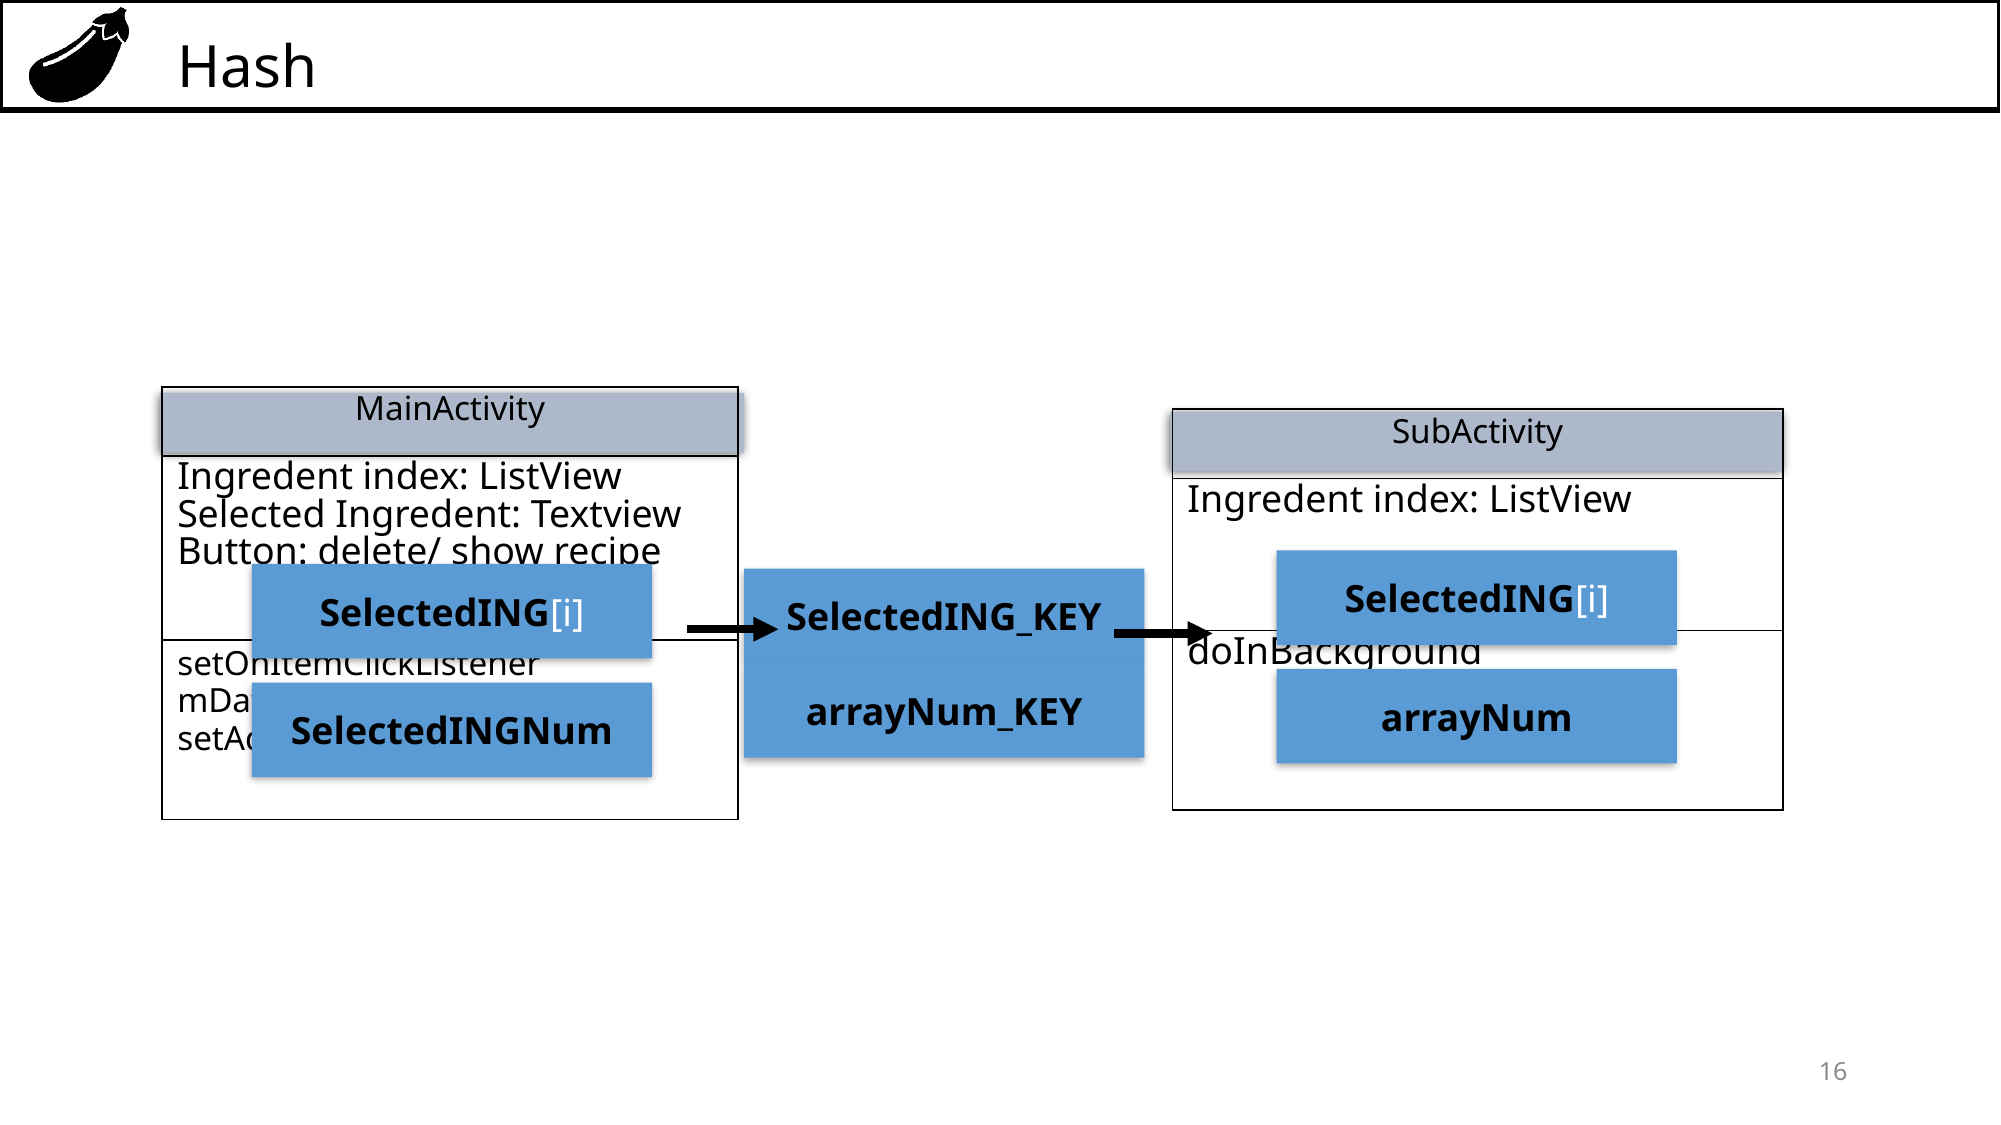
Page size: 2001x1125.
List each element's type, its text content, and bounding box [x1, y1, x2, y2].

text_box SelectedING[i] [251, 563, 653, 659]
text_box [0, 0, 2000, 111]
slide_number 16 [1412, 1042, 1863, 1103]
table_cell doInBackground [1173, 631, 1782, 809]
table_cell Ingredent index: ListView Selected Ingredent: Textview Button: delete/ show recipe [163, 457, 737, 639]
text_box arrayNum [1276, 668, 1678, 764]
text_box SelectedING_KEY [743, 568, 1145, 662]
table_cell Ingredent index: ListView [1173, 479, 1782, 630]
text_box SelectedINGNum [251, 682, 653, 778]
table_cell setOnItemClickListener mDatas setAdapter [163, 641, 737, 819]
table_header MainActivity [163, 388, 737, 455]
text_box [739, 392, 745, 453]
text_box SelectedING[i] [1276, 549, 1678, 646]
picture [19, 5, 133, 105]
text_box arrayNum_KEY [743, 662, 1145, 759]
text_box Hash [162, 21, 645, 107]
table_header SubActivity [1173, 410, 1782, 478]
